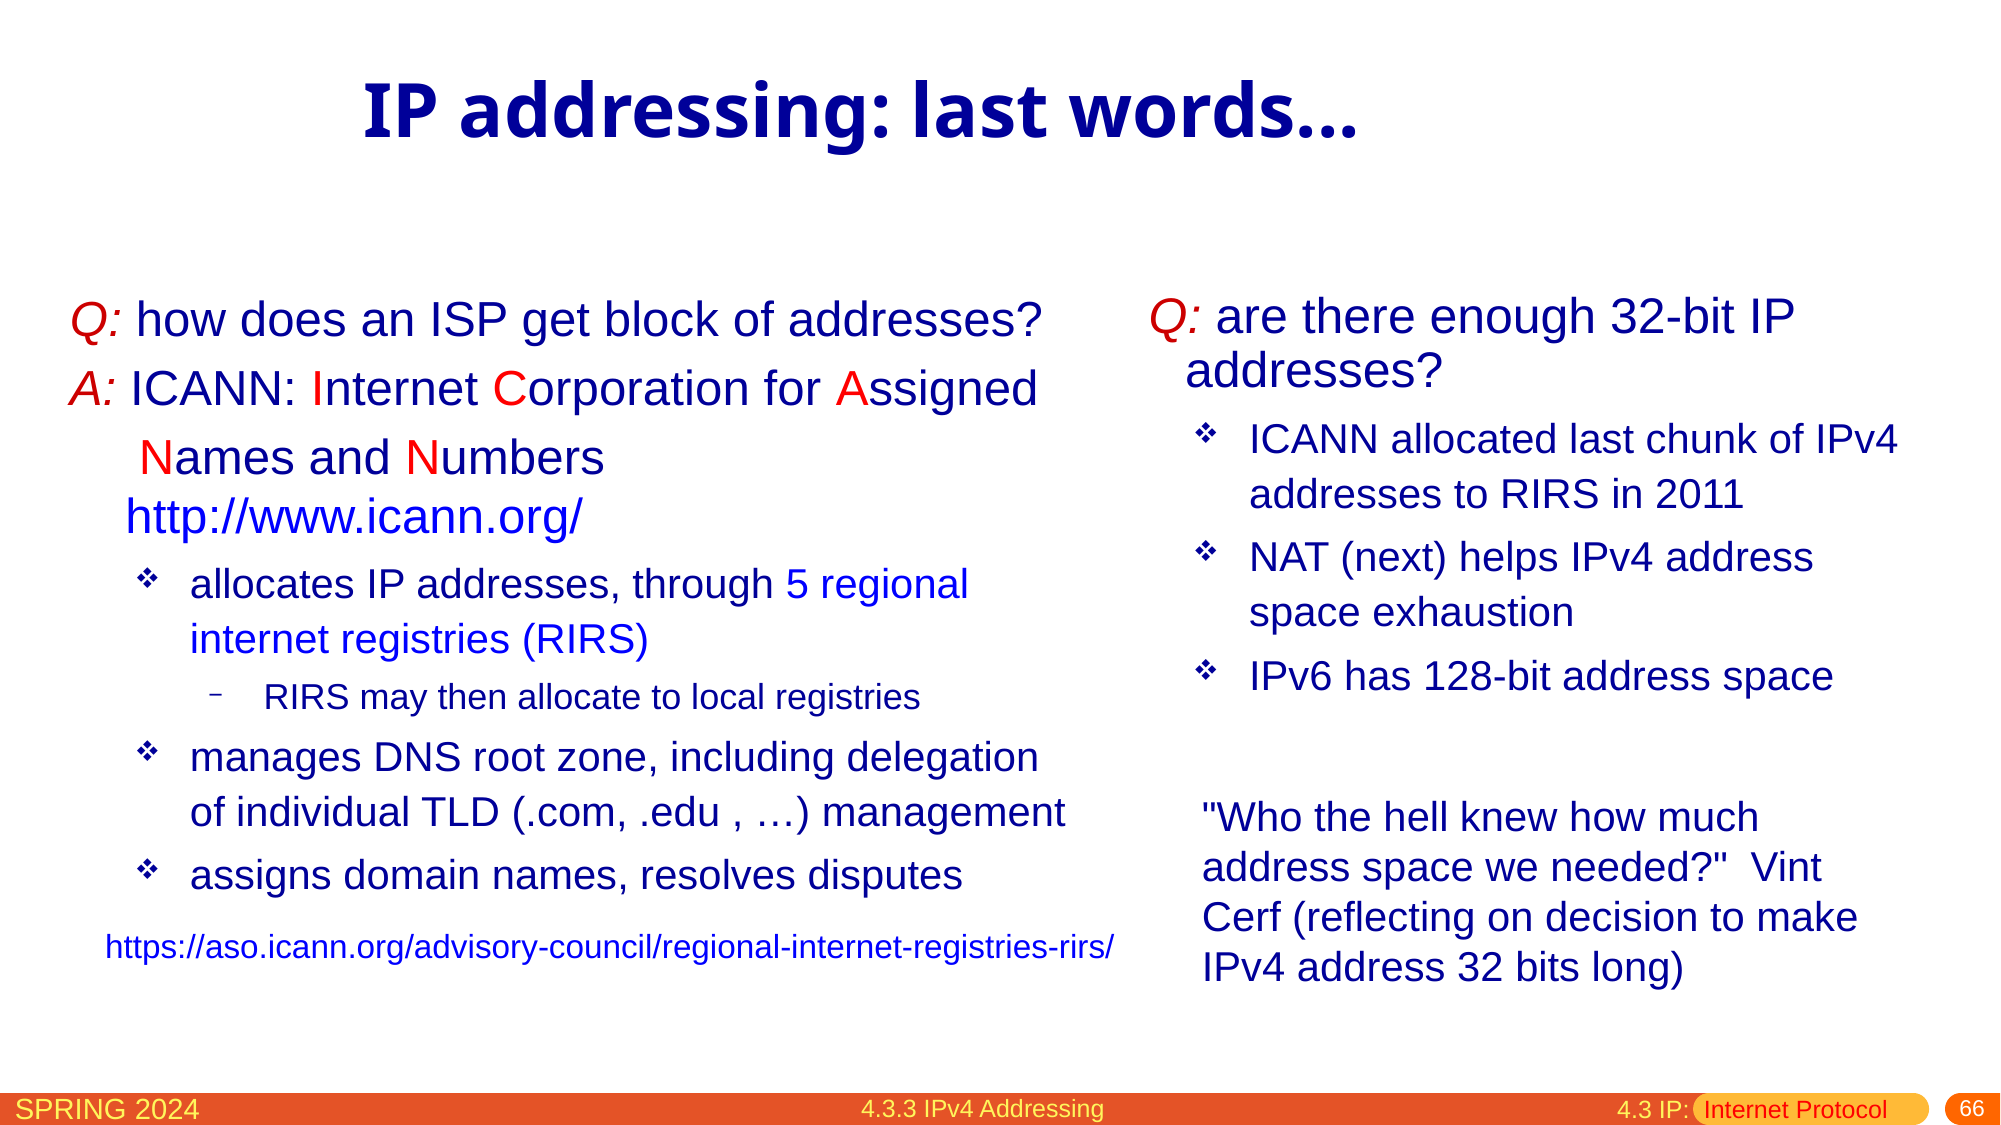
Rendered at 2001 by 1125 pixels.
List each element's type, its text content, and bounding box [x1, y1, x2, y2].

text_box Q: are there enough 32-bit IP addresses? ICANN allocated last chunk of IPv4 addresses to RIRS in 2011 NAT (next) helps IPv4 address space exhaustion IPv6 has 128-bit address space [1112, 282, 1940, 758]
text_box 4.3.3 IPv4 Addressing [846, 1085, 1281, 1125]
text_box 4.3 IP: Internet Protocol [1602, 1086, 1934, 1125]
text_box "Who the hell knew how much address space we needed?" Vint Cerf (reflecting on decision to make IPv4 address 32 bits long) [1187, 782, 1928, 998]
list Q: how does an ISP get block of addresses? A: ICANN: Internet Corporation for Assigned Names and Numbers http://www.icann.org/ allocates IP addresses, through 5 regional internet registries (RIRS) RIRS may then allocate to local registries manages DNS root zone, including delegation of individual TLD (.com, .edu , …) management assigns domain names, resolves disputes [55, 279, 1083, 917]
title IP addressing: last words... [348, 48, 1699, 167]
text_box https://aso.icann.org/advisory-council/regional-internet-registries-rirs/ [90, 917, 1143, 973]
